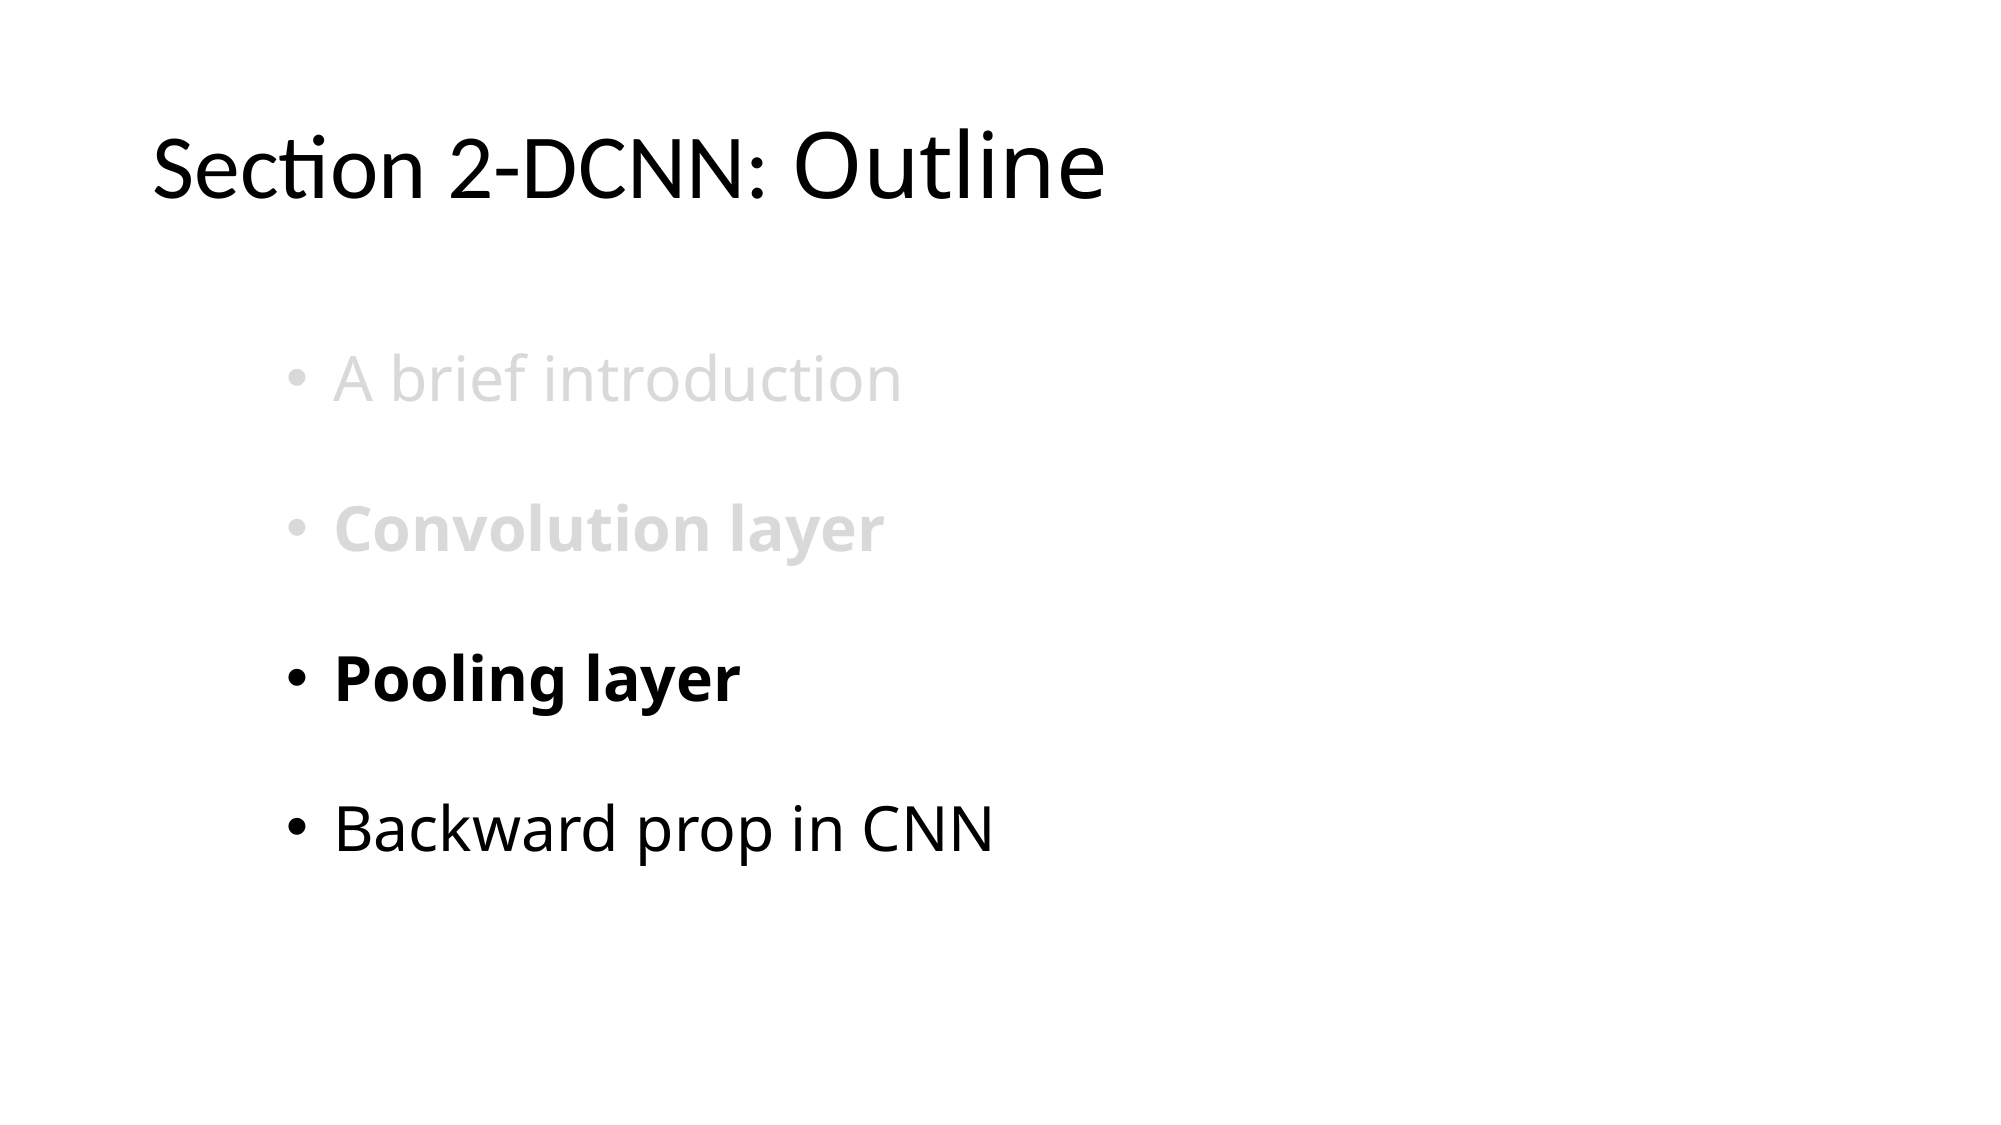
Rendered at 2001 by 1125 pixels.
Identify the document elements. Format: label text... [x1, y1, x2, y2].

text_box A brief introduction Convolution layer Pooling layer Backward prop in CNN [271, 331, 1773, 872]
title Section 2-DCNN: Outline [137, 59, 1863, 278]
